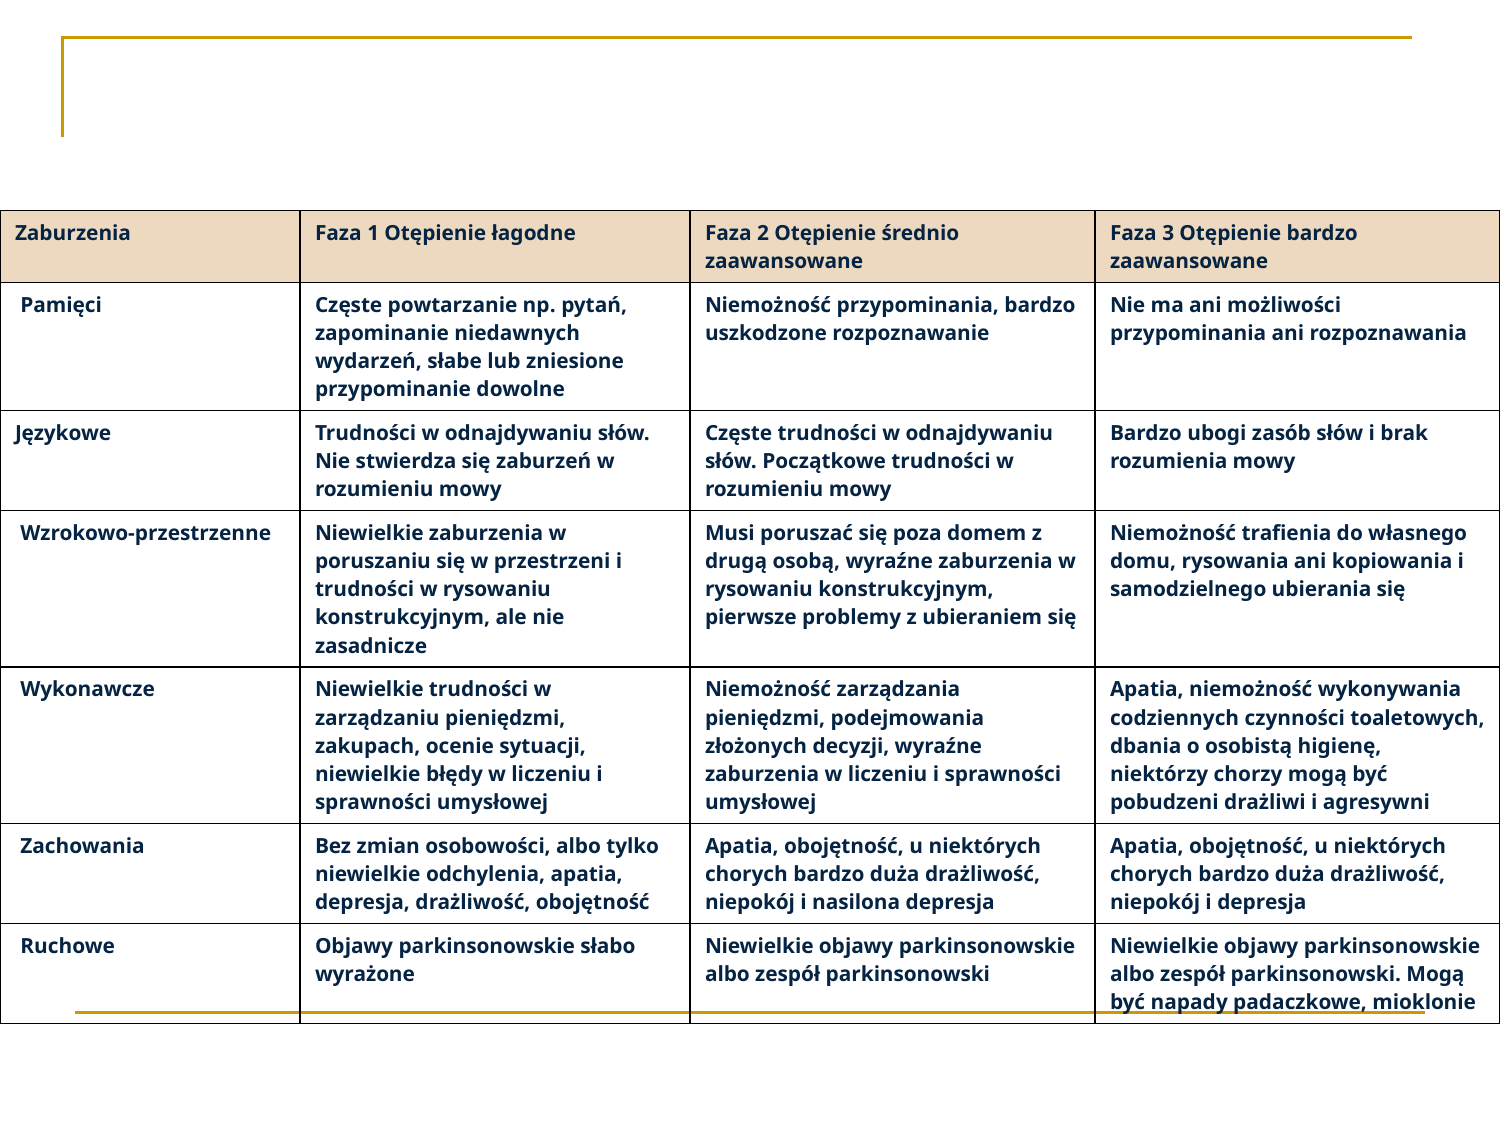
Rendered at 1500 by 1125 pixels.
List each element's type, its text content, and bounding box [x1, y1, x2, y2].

table_cell Niemożność zarządzania pieniędzmi, podejmowania złożonych decyzji, wyraźne zaburzenia w liczeniu i sprawności umysłowej [691, 668, 1094, 823]
table_cell Apatia, obojętność, u niektórych chorych bardzo duża drażliwość, niepokój i nasilona depresja [691, 824, 1094, 923]
table_cell Pamięci [1, 283, 299, 410]
table_cell Niewielkie objawy parkinsonowskie albo zespół parkinsonowski [691, 924, 1094, 1023]
table_cell Bardzo ubogi zasób słów i brak rozumienia mowy [1096, 411, 1499, 510]
table_cell Bez zmian osobowości, albo tylko niewielkie odchylenia, apatia, depresja, drażliwość, obojętność [301, 824, 689, 923]
table_cell Apatia, obojętność, u niektórych chorych bardzo duża drażliwość, niepokój i depresja [1096, 824, 1499, 923]
table_cell Objawy parkinsonowskie słabo wyrażone [301, 924, 689, 1023]
table_cell Niewielkie objawy parkinsonowskie albo zespół parkinsonowski. Mogą być napady padaczkowe, mioklonie [1096, 924, 1499, 1023]
table_cell Niemożność przypominania, bardzo uszkodzone rozpoznawanie [691, 283, 1094, 410]
table_cell Niewielkie zaburzenia w poruszaniu się w przestrzeni i trudności w rysowaniu konstrukcyjnym, ale nie zasadnicze [301, 511, 689, 666]
table_header Zaburzenia [1, 211, 299, 282]
table_cell Częste trudności w odnajdywaniu słów. Początkowe trudności w rozumieniu mowy [691, 411, 1094, 510]
table_cell Częste powtarzanie np. pytań, zapominanie niedawnych wydarzeń, słabe lub zniesione przypominanie dowolne [301, 283, 689, 410]
table_cell Trudności w odnajdywaniu słów. Nie stwierdza się zaburzeń w rozumieniu mowy [301, 411, 689, 510]
table_cell Wykonawcze [1, 668, 299, 823]
table_header Faza 1 Otępienie łagodne [301, 211, 689, 282]
table_cell Nie ma ani możliwości przypominania ani rozpoznawania [1096, 283, 1499, 410]
table_cell Ruchowe [1, 924, 299, 1023]
table_cell Musi poruszać się poza domem z drugą osobą, wyraźne zaburzenia w rysowaniu konstrukcyjnym, pierwsze problemy z ubieraniem się [691, 511, 1094, 666]
table_cell Zachowania [1, 824, 299, 923]
table_cell Niewielkie trudności w zarządzaniu pieniędzmi, zakupach, ocenie sytuacji, niewielkie błędy w liczeniu i sprawności umysłowej [301, 668, 689, 823]
table_cell Wzrokowo-przestrzenne [1, 511, 299, 666]
table_header Faza 2 Otępienie średnio zaawansowane [691, 211, 1094, 282]
table_cell Apatia, niemożność wykonywania codziennych czynności toaletowych, dbania o osobistą higienę, niektórzy chorzy mogą być pobudzeni drażliwi i agresywni [1096, 668, 1499, 823]
table_cell Niemożność trafienia do własnego domu, rysowania ani kopiowania i samodzielnego ubierania się [1096, 511, 1499, 666]
table_cell Językowe [1, 411, 299, 510]
table_header Faza 3 Otępienie bardzo zaawansowane [1096, 211, 1499, 282]
